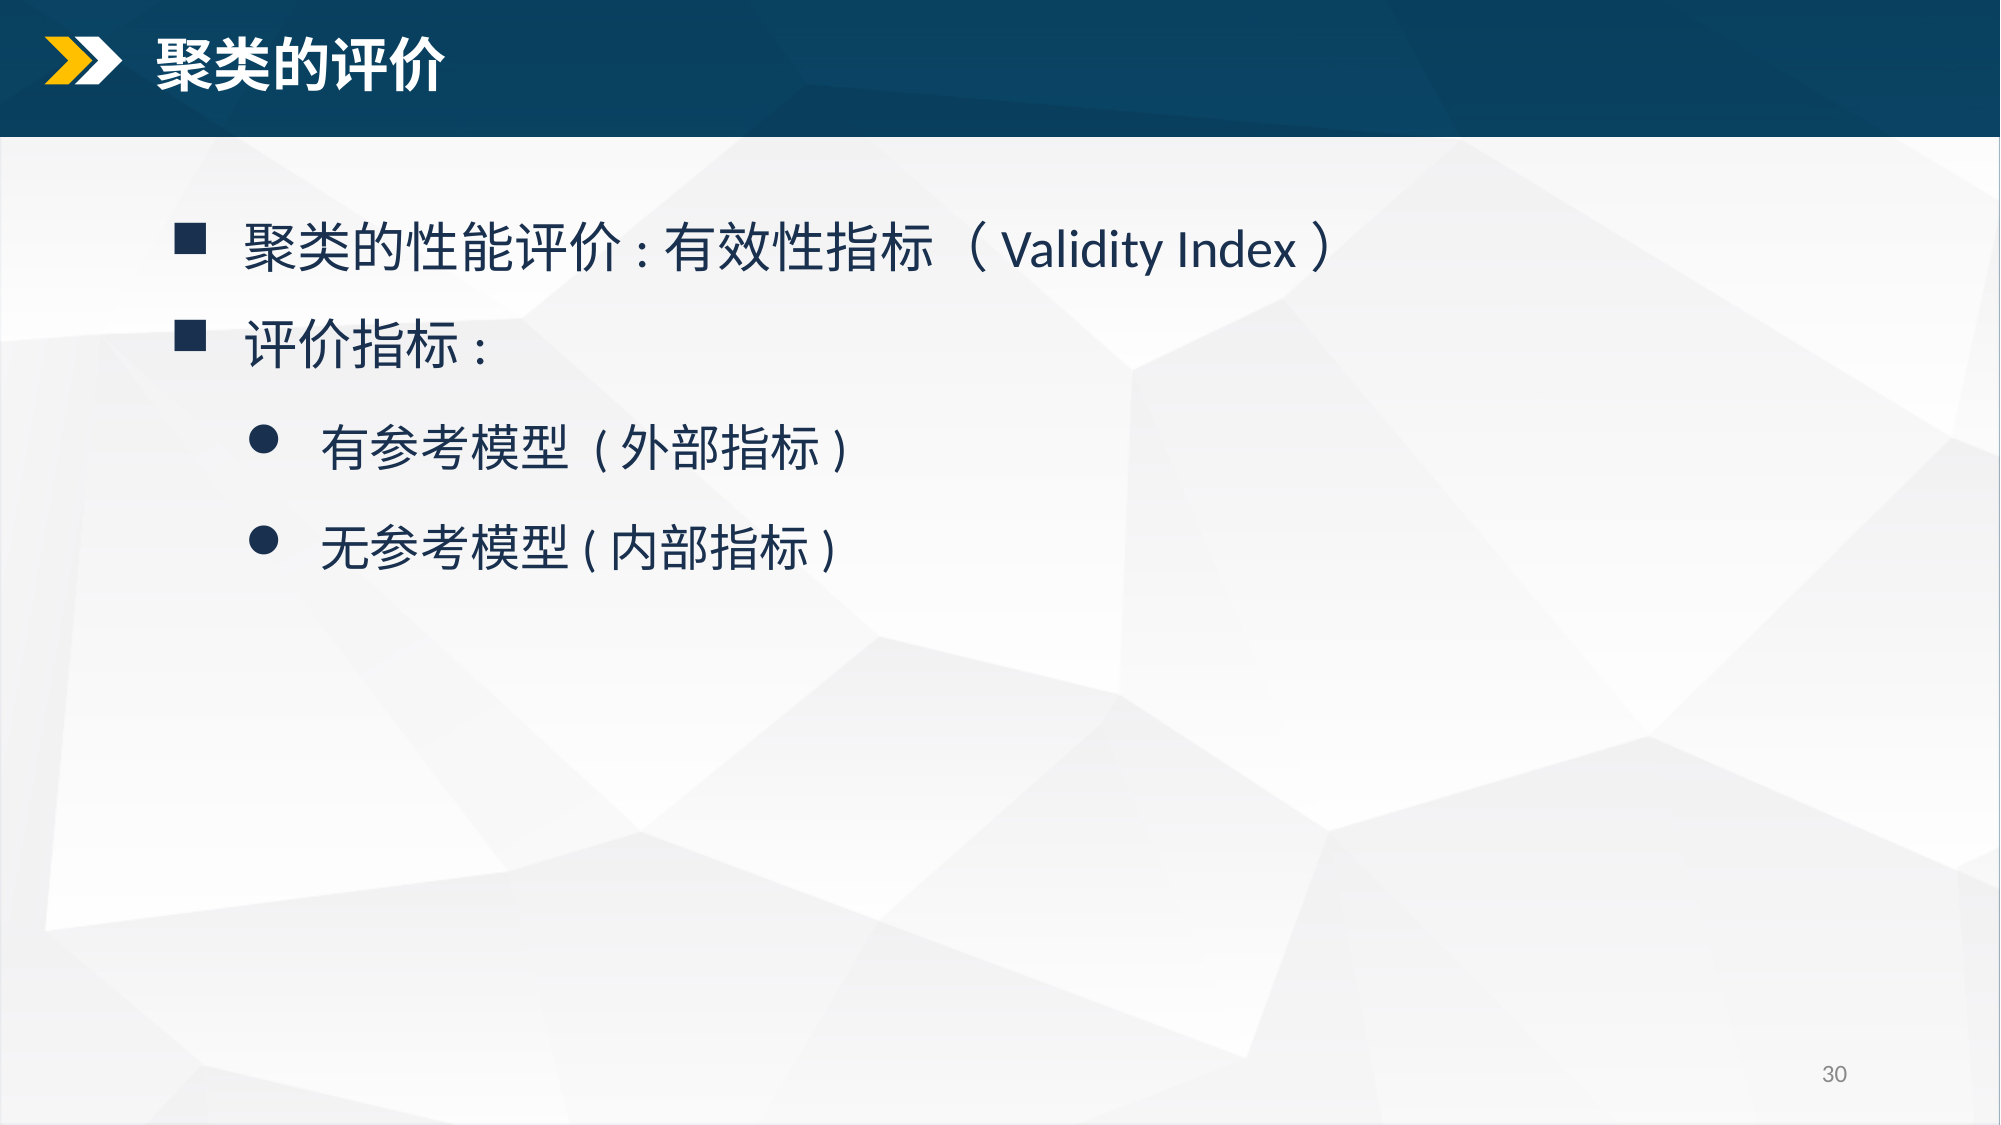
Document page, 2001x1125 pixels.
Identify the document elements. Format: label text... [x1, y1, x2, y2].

list 聚类的评价 [140, 28, 1027, 93]
list 聚类的性能评价:有效性指标（Validity Index） 评价指标: 有参考模型 (外部指标) 无参考模型(内部指标) [155, 173, 1879, 816]
picture [0, 0, 2000, 1125]
slide_number 30 [1412, 1042, 1863, 1103]
